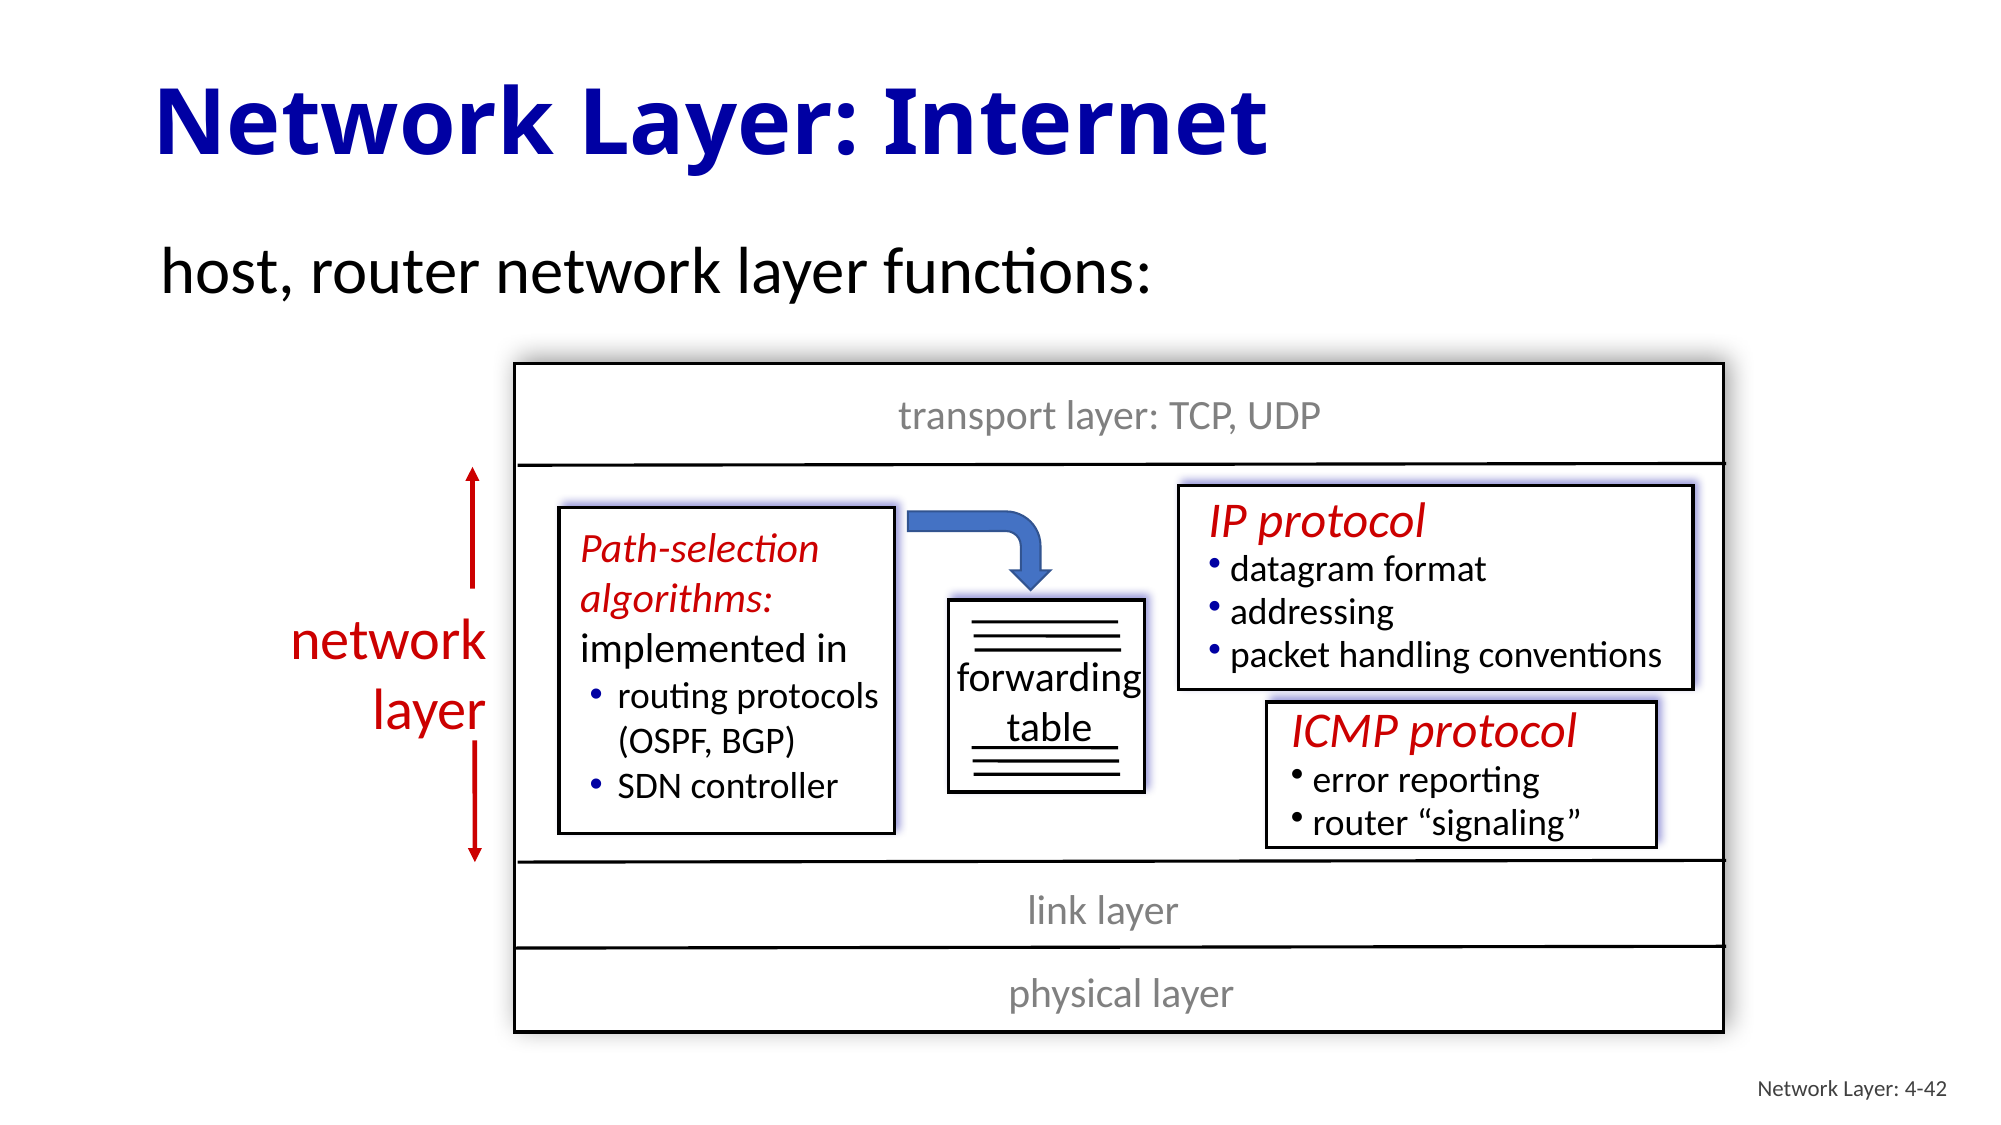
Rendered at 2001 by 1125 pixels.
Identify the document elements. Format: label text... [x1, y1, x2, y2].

text_box link layer [1012, 875, 1195, 940]
text_box ICMP protocol error reporting router “signaling” [1276, 694, 1679, 852]
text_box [558, 507, 1159, 834]
text_box host, router network layer functions: [145, 231, 1382, 304]
text_box [514, 363, 1724, 1033]
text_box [1178, 480, 1694, 690]
text_box transport layer: TCP, UDP [883, 380, 1337, 446]
text_box 10.0.0.2 [1694, 481, 1699, 686]
text_box [1266, 701, 1276, 848]
text_box network layer [274, 593, 502, 749]
title Network Layer: Internet [137, 51, 1863, 198]
slide_number Network Layer: 4-42 [1512, 1056, 1963, 1117]
text_box [468, 740, 482, 863]
text_box [466, 466, 479, 589]
text_box physical layer [993, 958, 1250, 1024]
